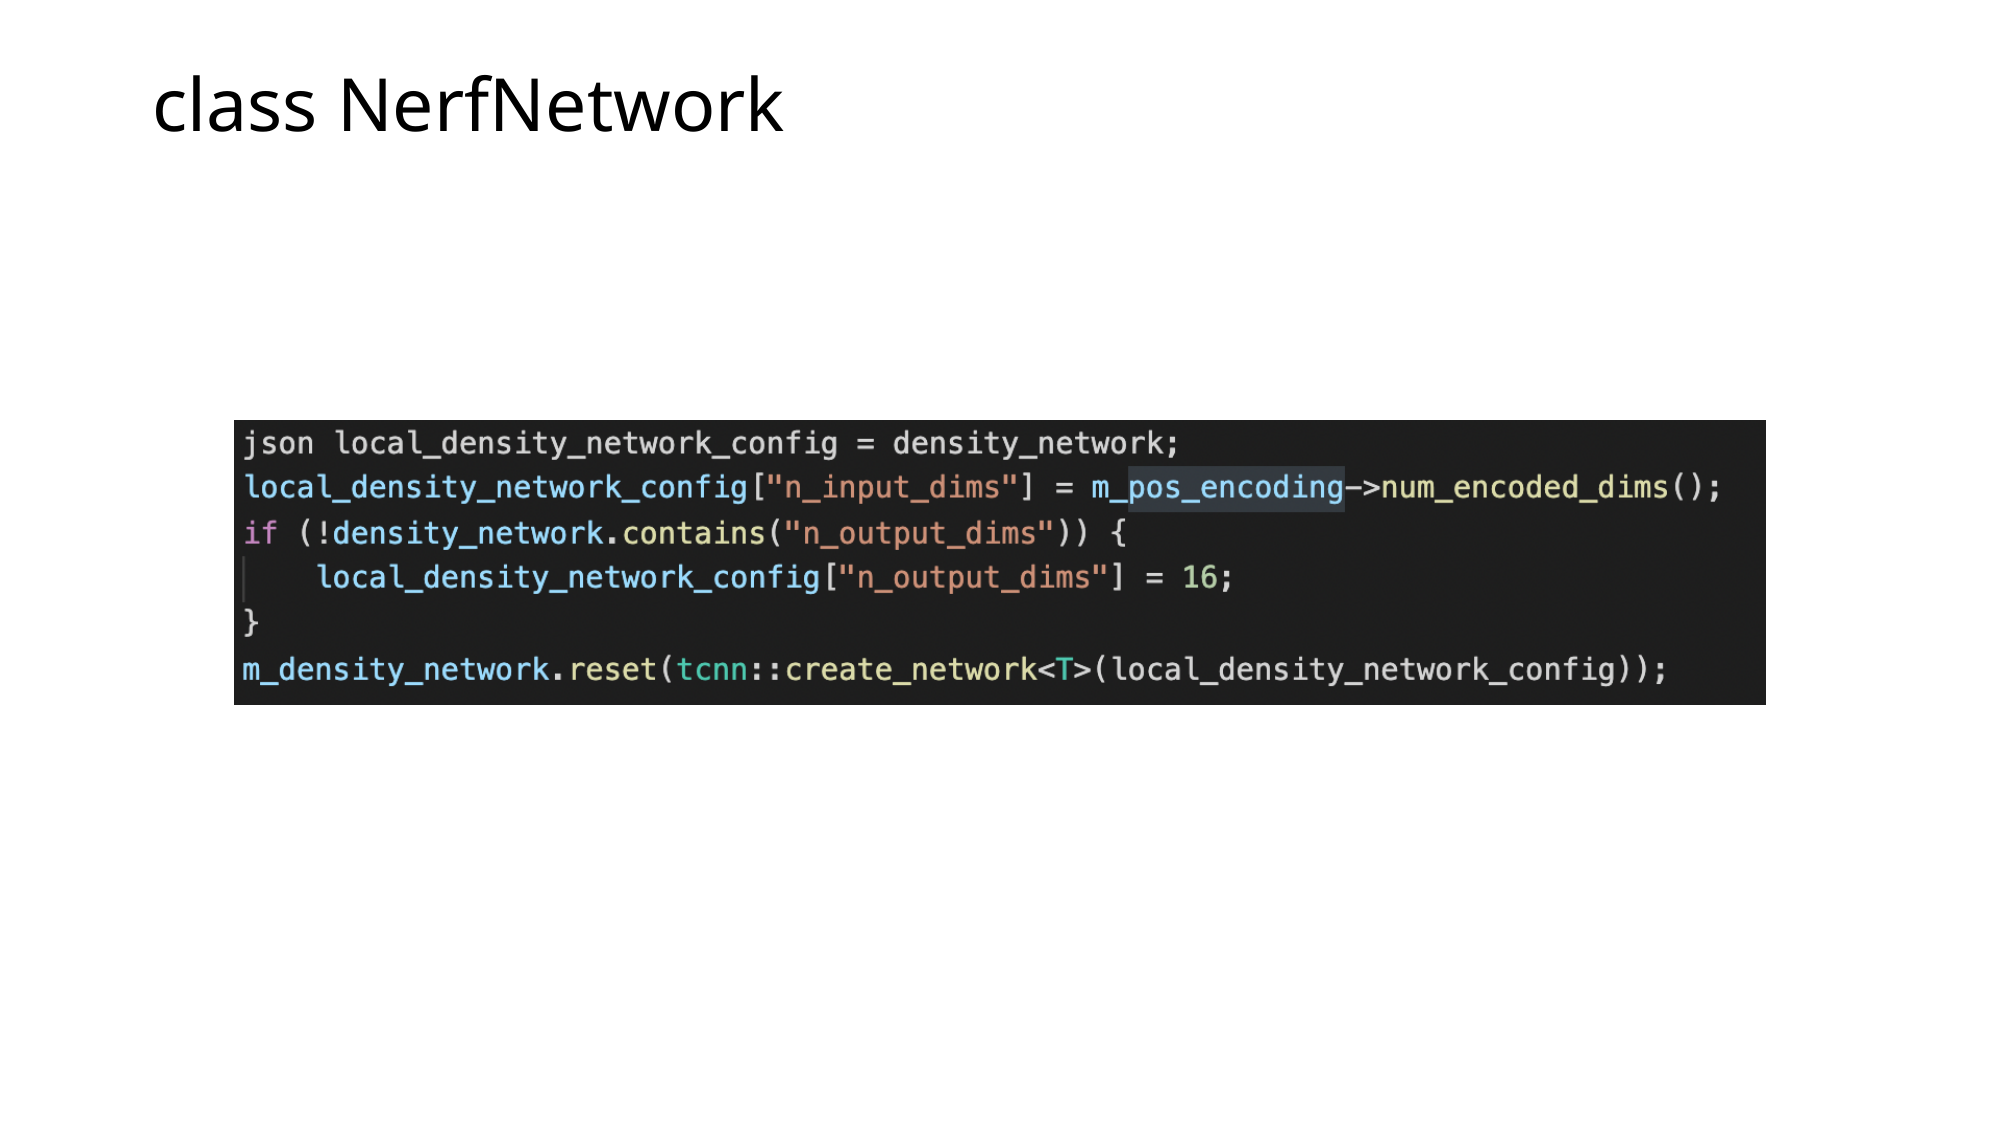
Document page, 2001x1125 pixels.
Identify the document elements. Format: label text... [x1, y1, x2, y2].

title class NerfNetwork [137, 59, 1863, 155]
picture [234, 420, 1766, 705]
